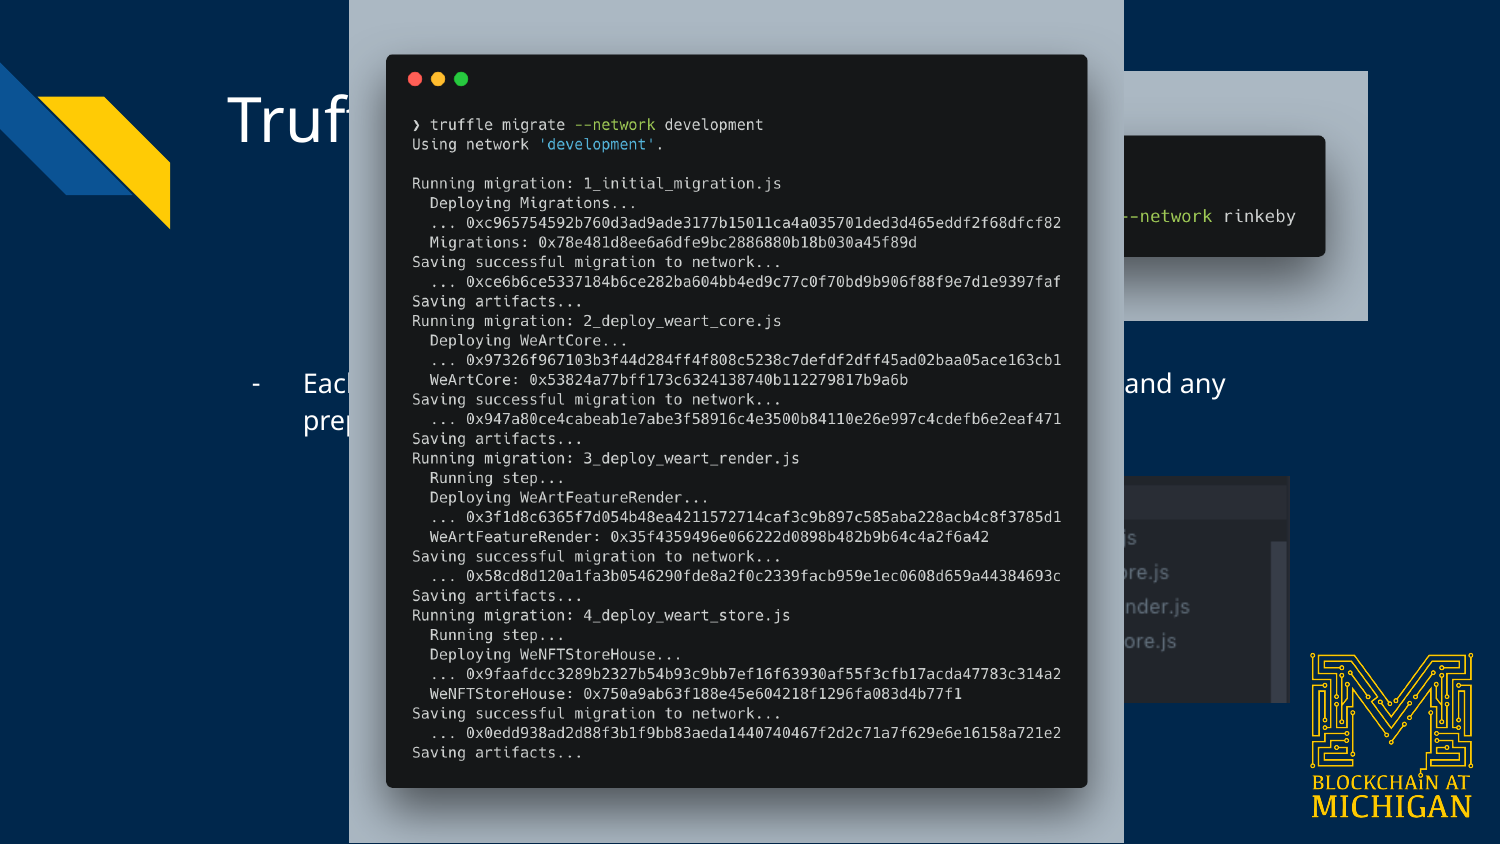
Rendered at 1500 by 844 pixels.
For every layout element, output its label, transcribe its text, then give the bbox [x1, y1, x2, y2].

title Truffle Migration [1128, 64, 1368, 70]
picture [1283, 626, 1500, 844]
picture [348, 0, 1368, 844]
title Truffle Migration [212, 64, 343, 215]
list Each of these .js files are executed where contracts are deployed and any preparation processes are done. [212, 346, 343, 735]
list Each of these .js files are executed where contracts are deployed and any preparation processes are done. [1128, 346, 1368, 735]
